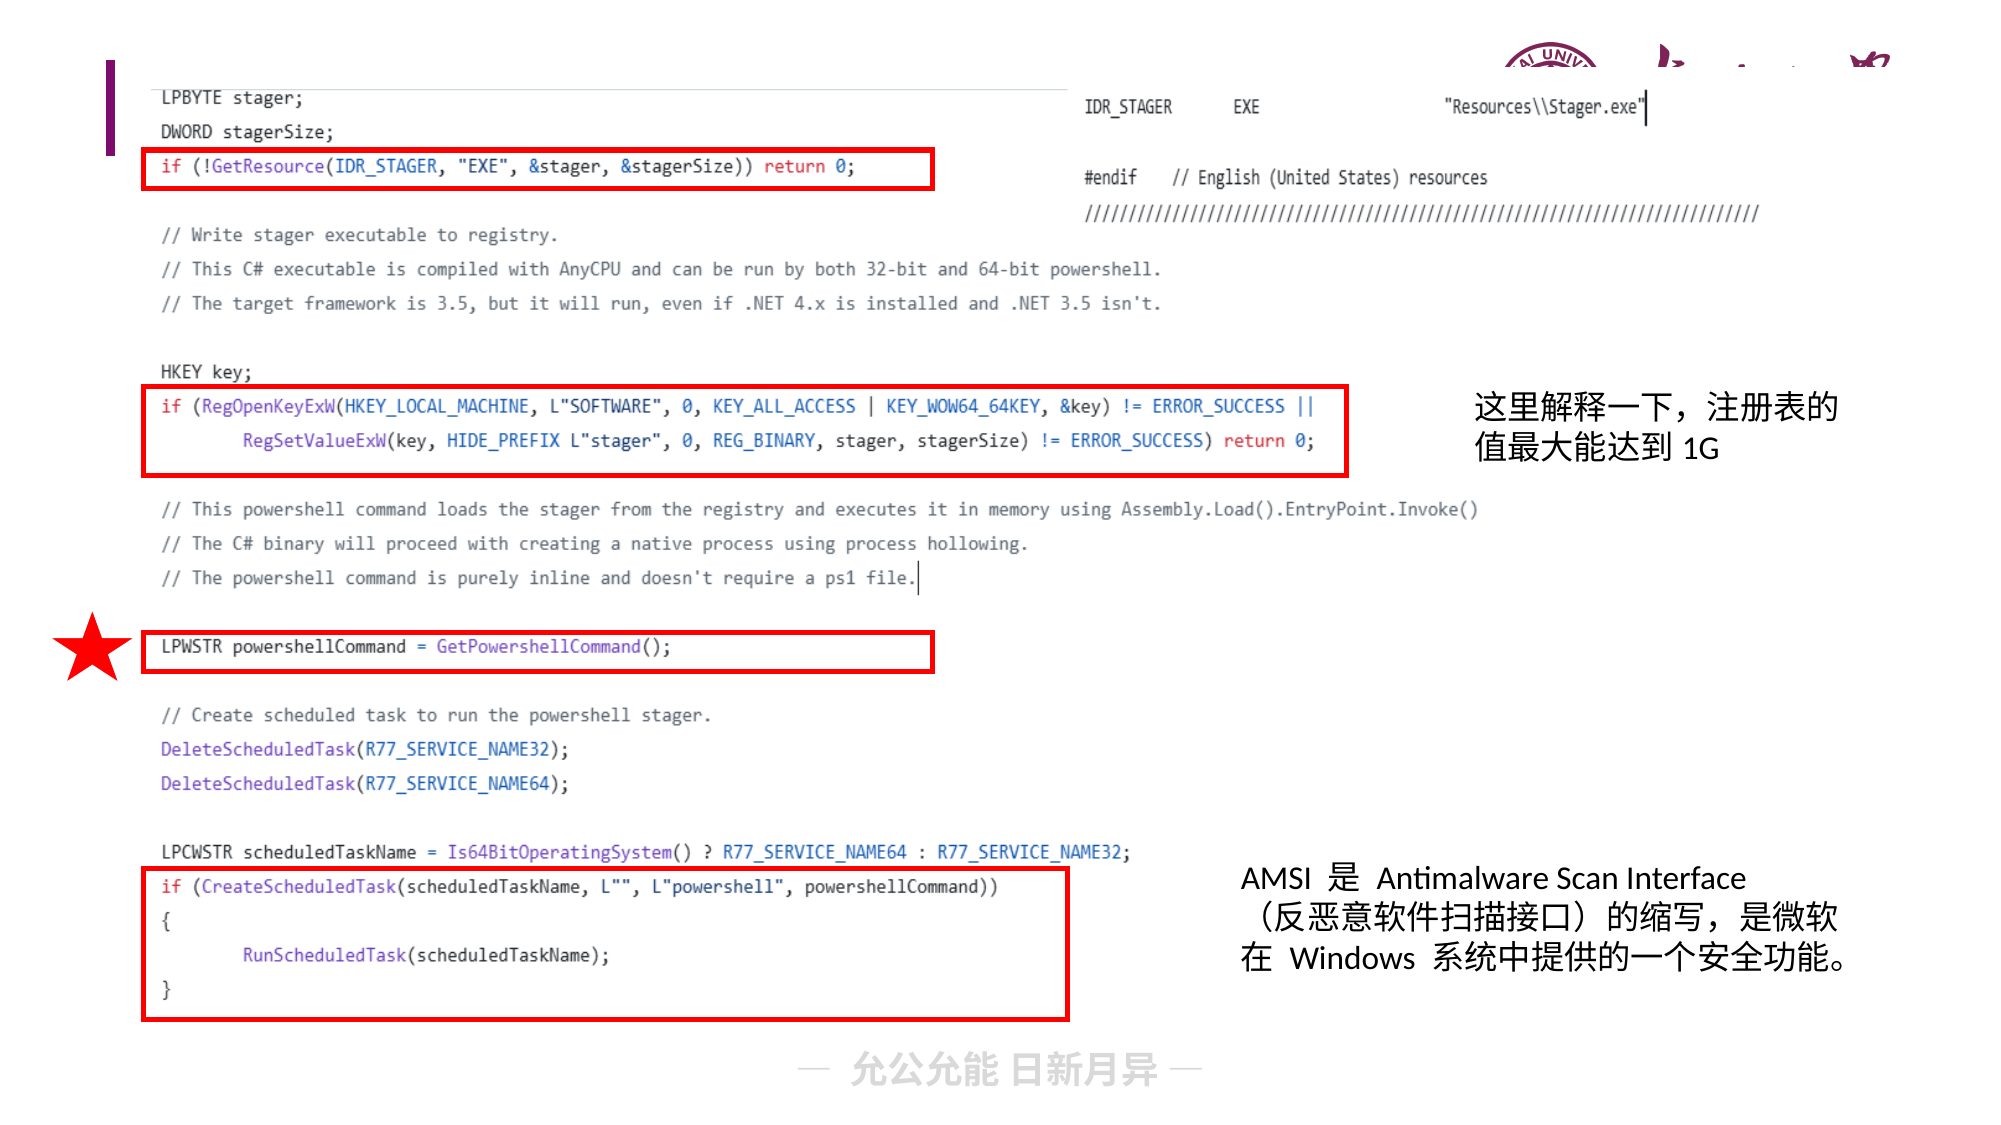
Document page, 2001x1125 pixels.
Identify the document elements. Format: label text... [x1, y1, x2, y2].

text_box [142, 867, 151, 1020]
picture [151, 42, 1925, 1033]
text_box [44, 604, 141, 687]
text_box [142, 149, 151, 190]
text_box [142, 385, 151, 477]
text_box 这里解释一下，注册表的值最大能达到1G [1515, 378, 1875, 474]
text_box AMSI 是 Antimalware Scan Interface （反恶意软件扫描接口）的缩写，是微软在 Windows 系统中提供的一个安全功能。 [1515, 849, 1875, 984]
text_box [142, 631, 151, 672]
